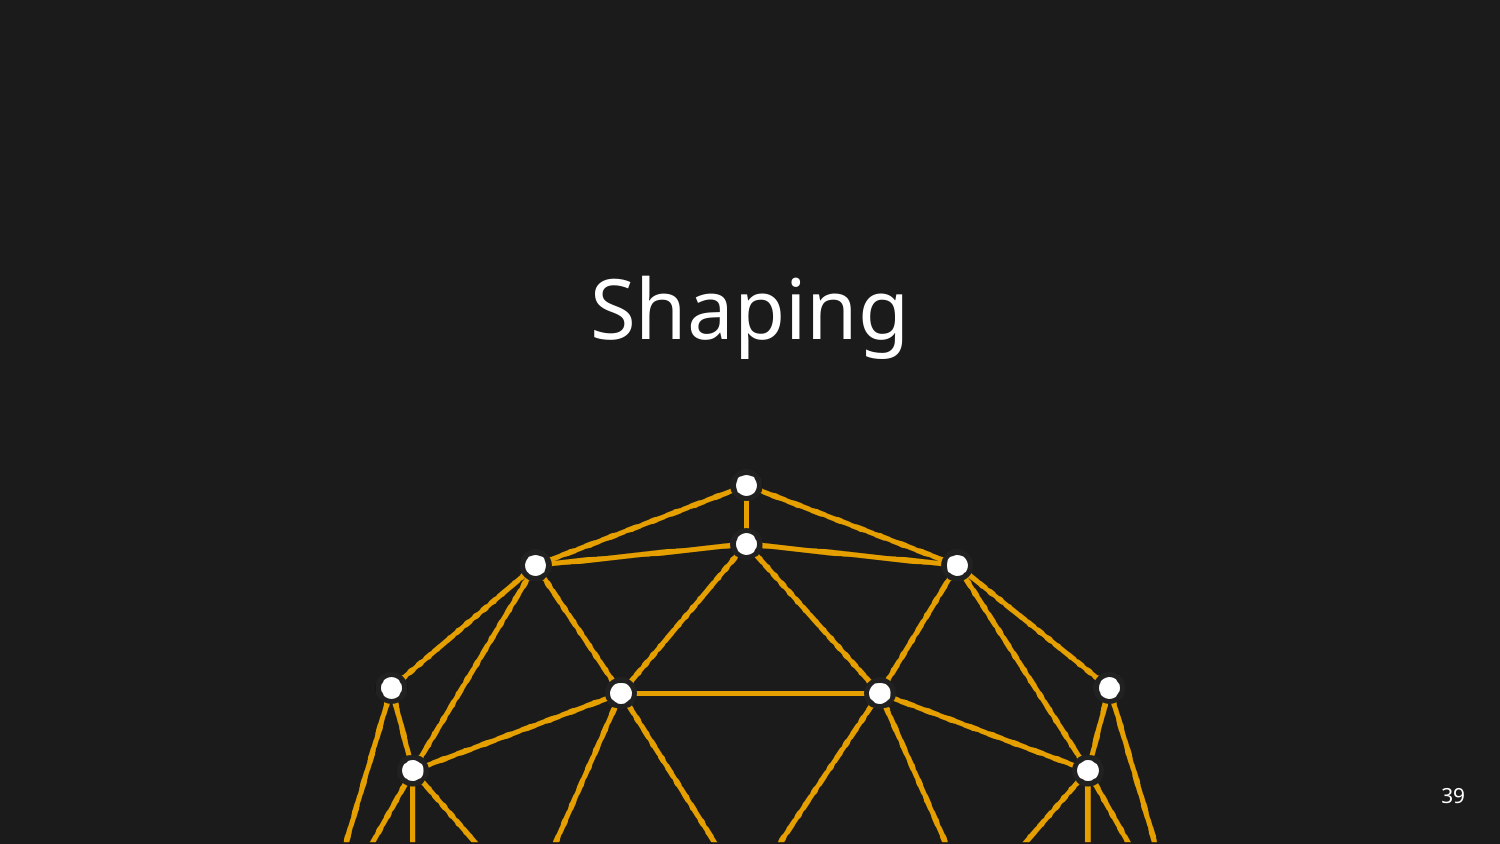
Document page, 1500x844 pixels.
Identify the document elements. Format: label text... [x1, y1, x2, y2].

picture [327, 469, 1173, 844]
title Shaping [48, 223, 1452, 399]
slide_number 39 [1389, 764, 1480, 830]
